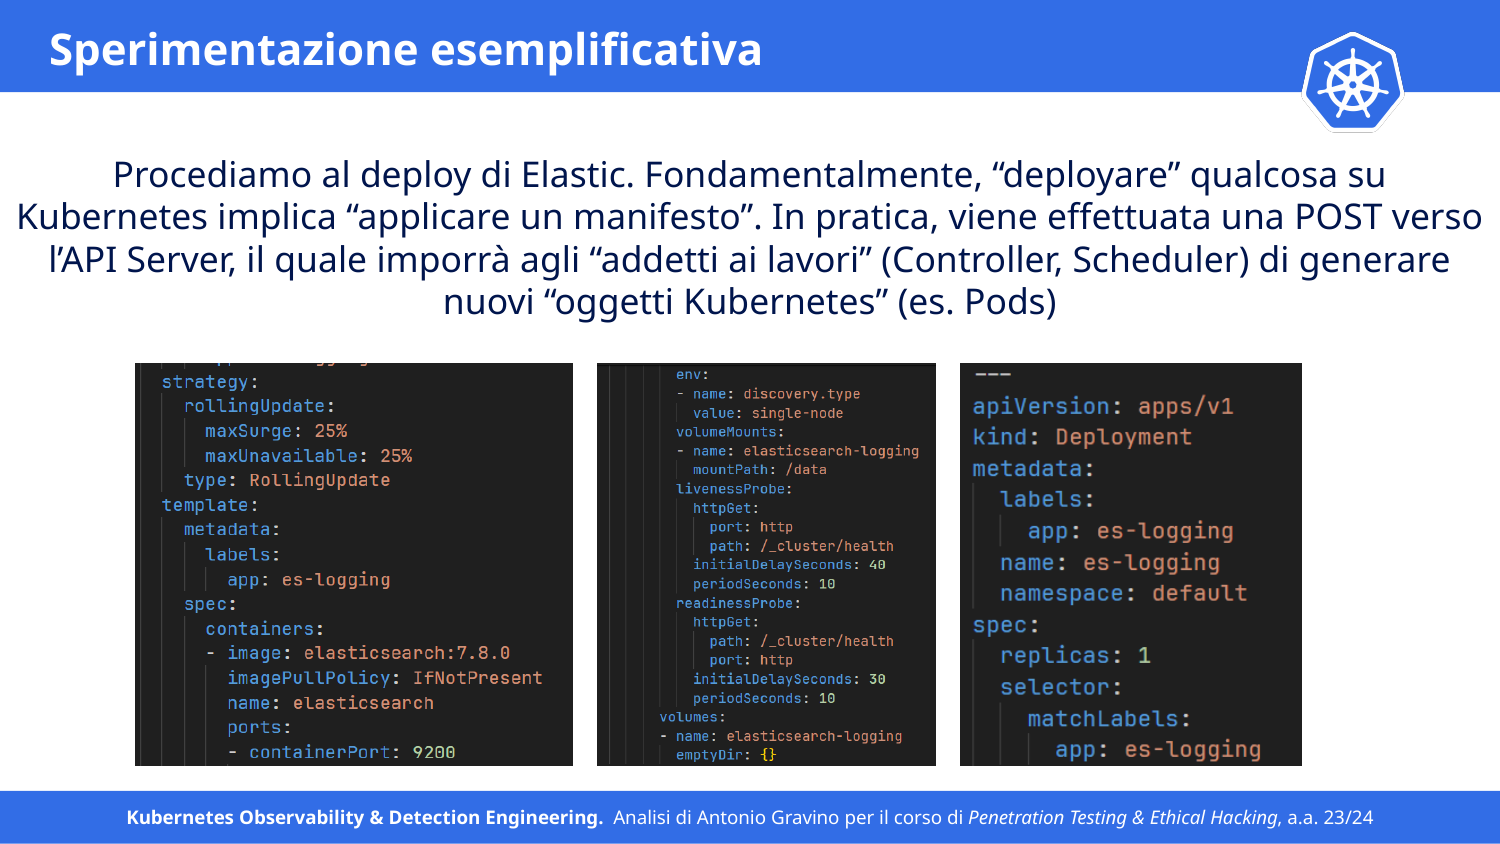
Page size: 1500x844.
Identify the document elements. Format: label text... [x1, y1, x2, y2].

text_box Kubernetes Observability & Detection Engineering. Analisi di Antonio Gravino per il corso di Penetration Testing & Ethical Hacking, a.a. 23/24 [0, 790, 1500, 844]
picture [1300, 29, 1405, 134]
text_box [0, 0, 1500, 93]
picture [135, 363, 573, 767]
text_box Procediamo al deploy di Elastic. Fondamentalmente, “deployare” qualcosa su Kubernetes implica “applicare un manifesto”. In pratica, viene effettuata una POST verso l’API Server, il quale imporrà agli “addetti ai lavori” (Controller, Scheduler) di generare nuovi “oggetti Kubernetes” (es. Pods) [0, 136, 1500, 337]
picture [959, 363, 1302, 767]
text_box Sperimentazione esemplificativa [34, 6, 944, 90]
picture [596, 363, 936, 767]
